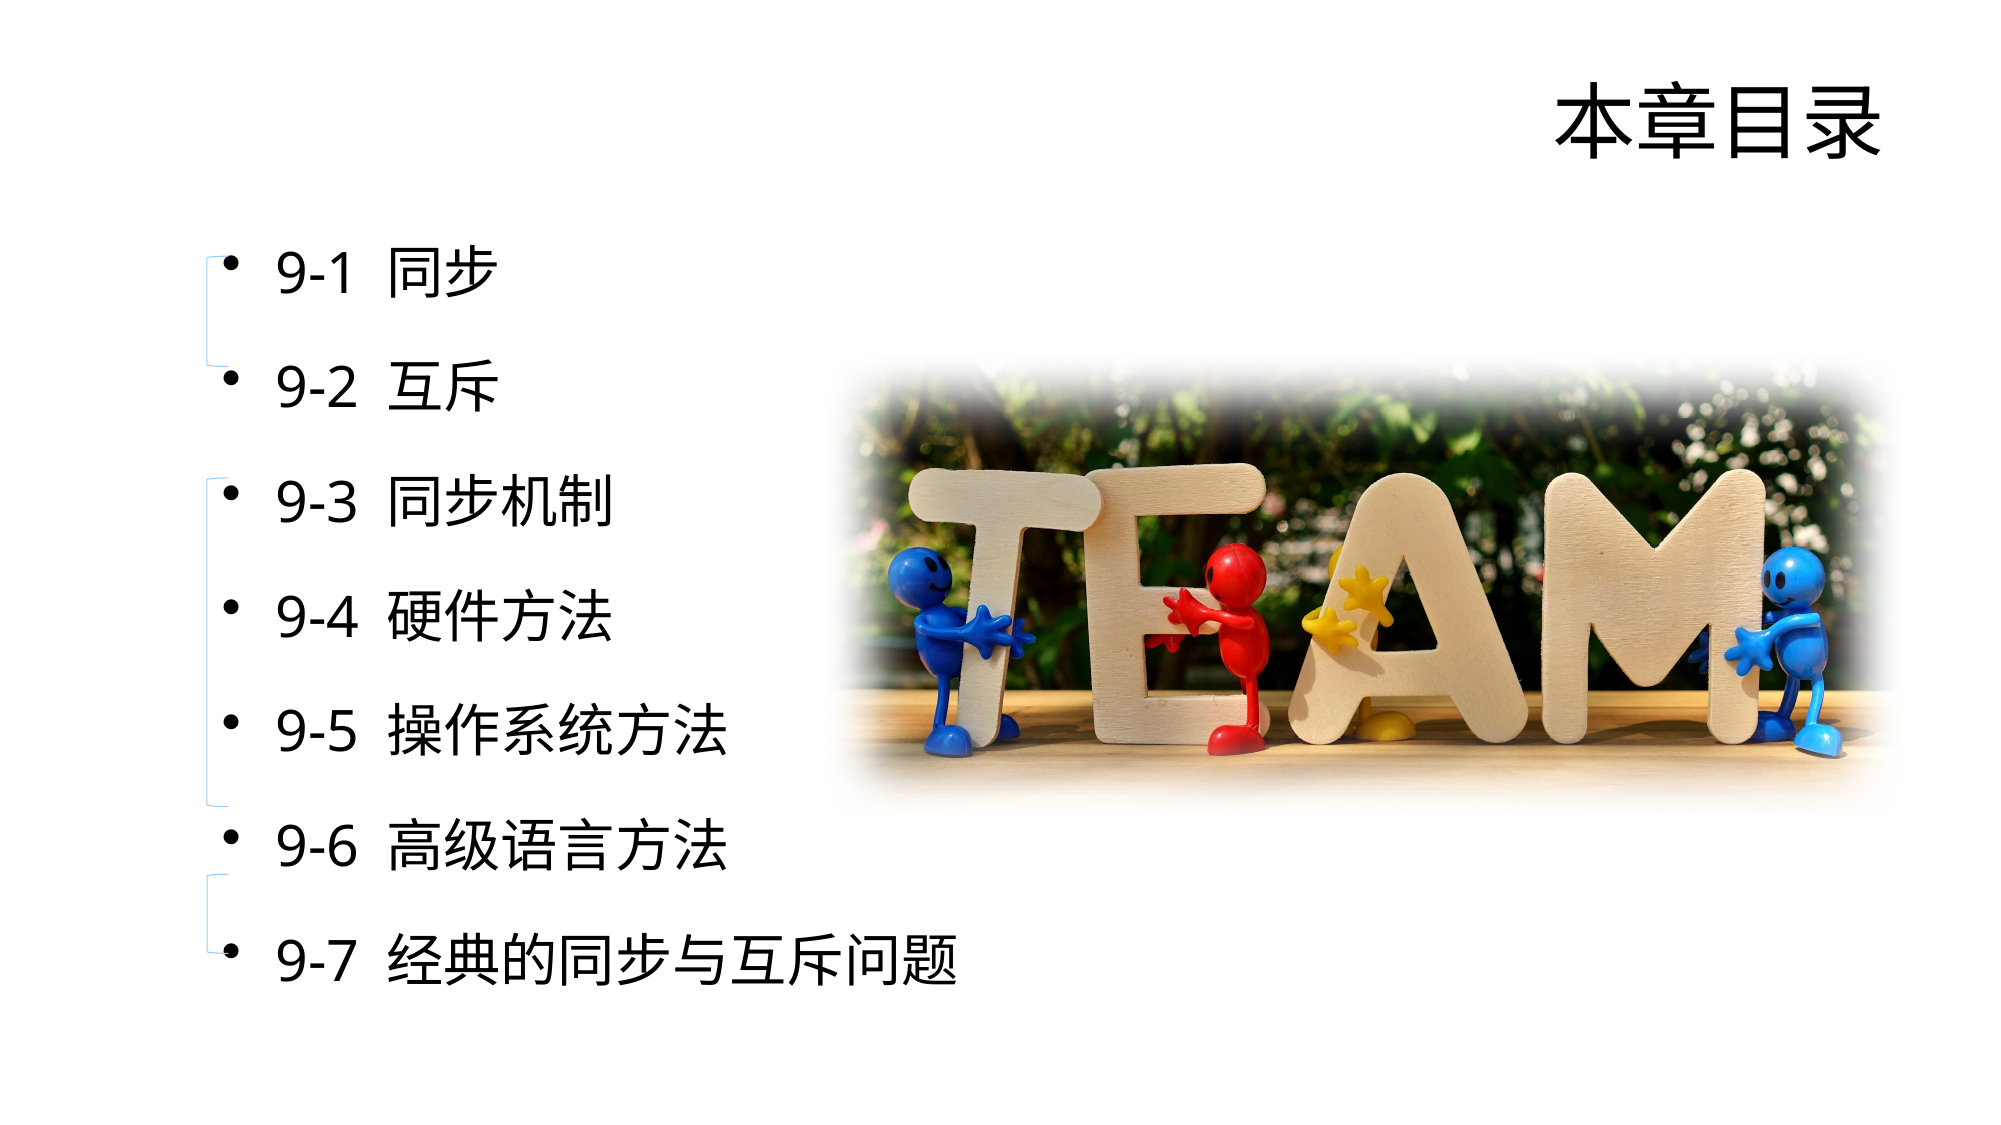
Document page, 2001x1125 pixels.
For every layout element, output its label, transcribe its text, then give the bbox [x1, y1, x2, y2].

picture [826, 354, 1901, 819]
text_box [206, 873, 229, 954]
list 9-1 同步 9-2 互斥 9-3 同步机制 9-4 硬件方法 9-5 操作系统方法 9-6 高级语言方法 9-7 经典的同步与互斥问题 [206, 193, 1901, 1006]
text_box [206, 477, 229, 808]
title 本章目录 [99, 44, 1901, 195]
text_box [206, 255, 229, 368]
